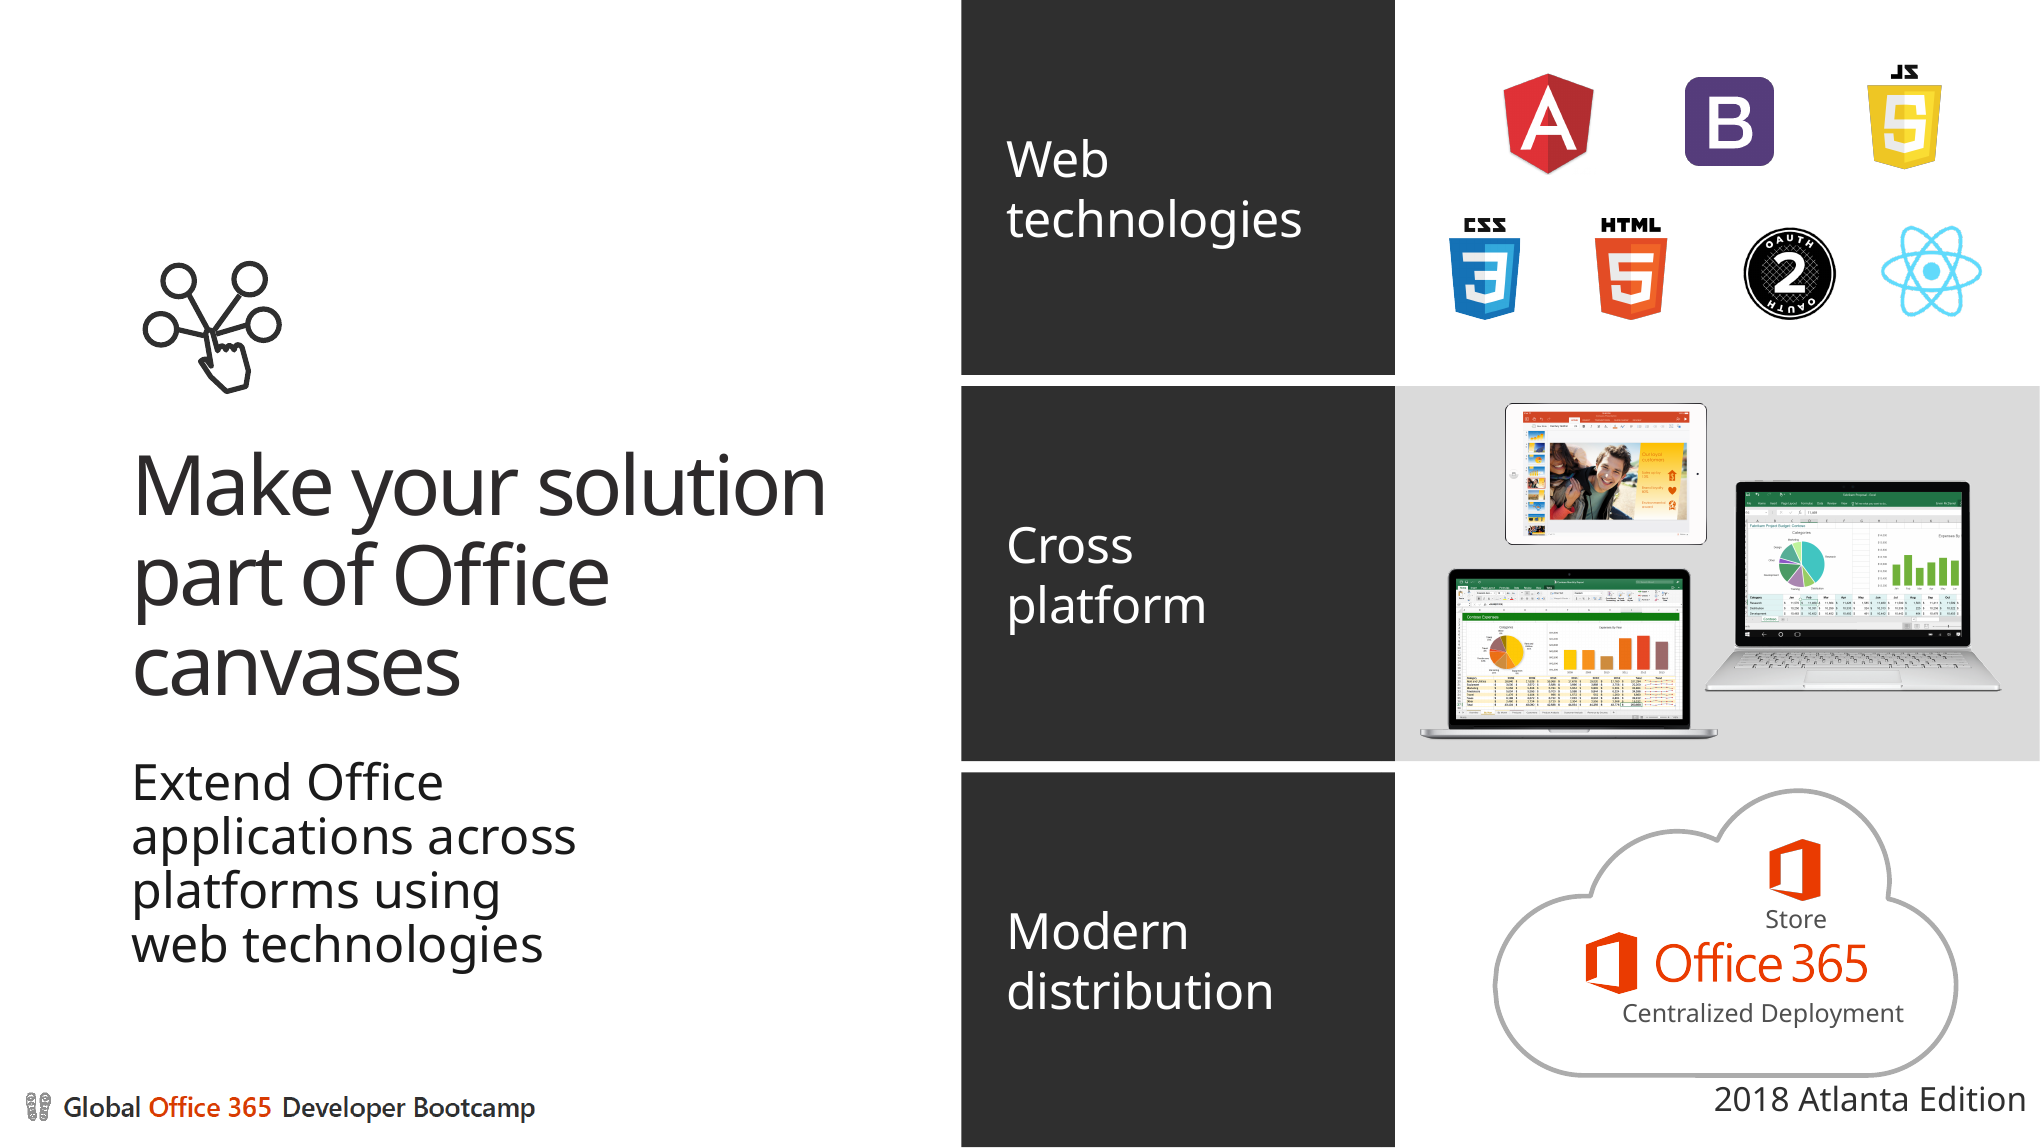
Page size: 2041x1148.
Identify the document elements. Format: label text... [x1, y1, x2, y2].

text_box Make your solution part of Office canvases [116, 436, 866, 721]
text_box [961, 385, 2040, 762]
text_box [961, 0, 1987, 376]
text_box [144, 263, 280, 392]
text_box Extend Office applications across platforms using web technologies [116, 749, 743, 981]
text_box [961, 771, 1957, 1148]
